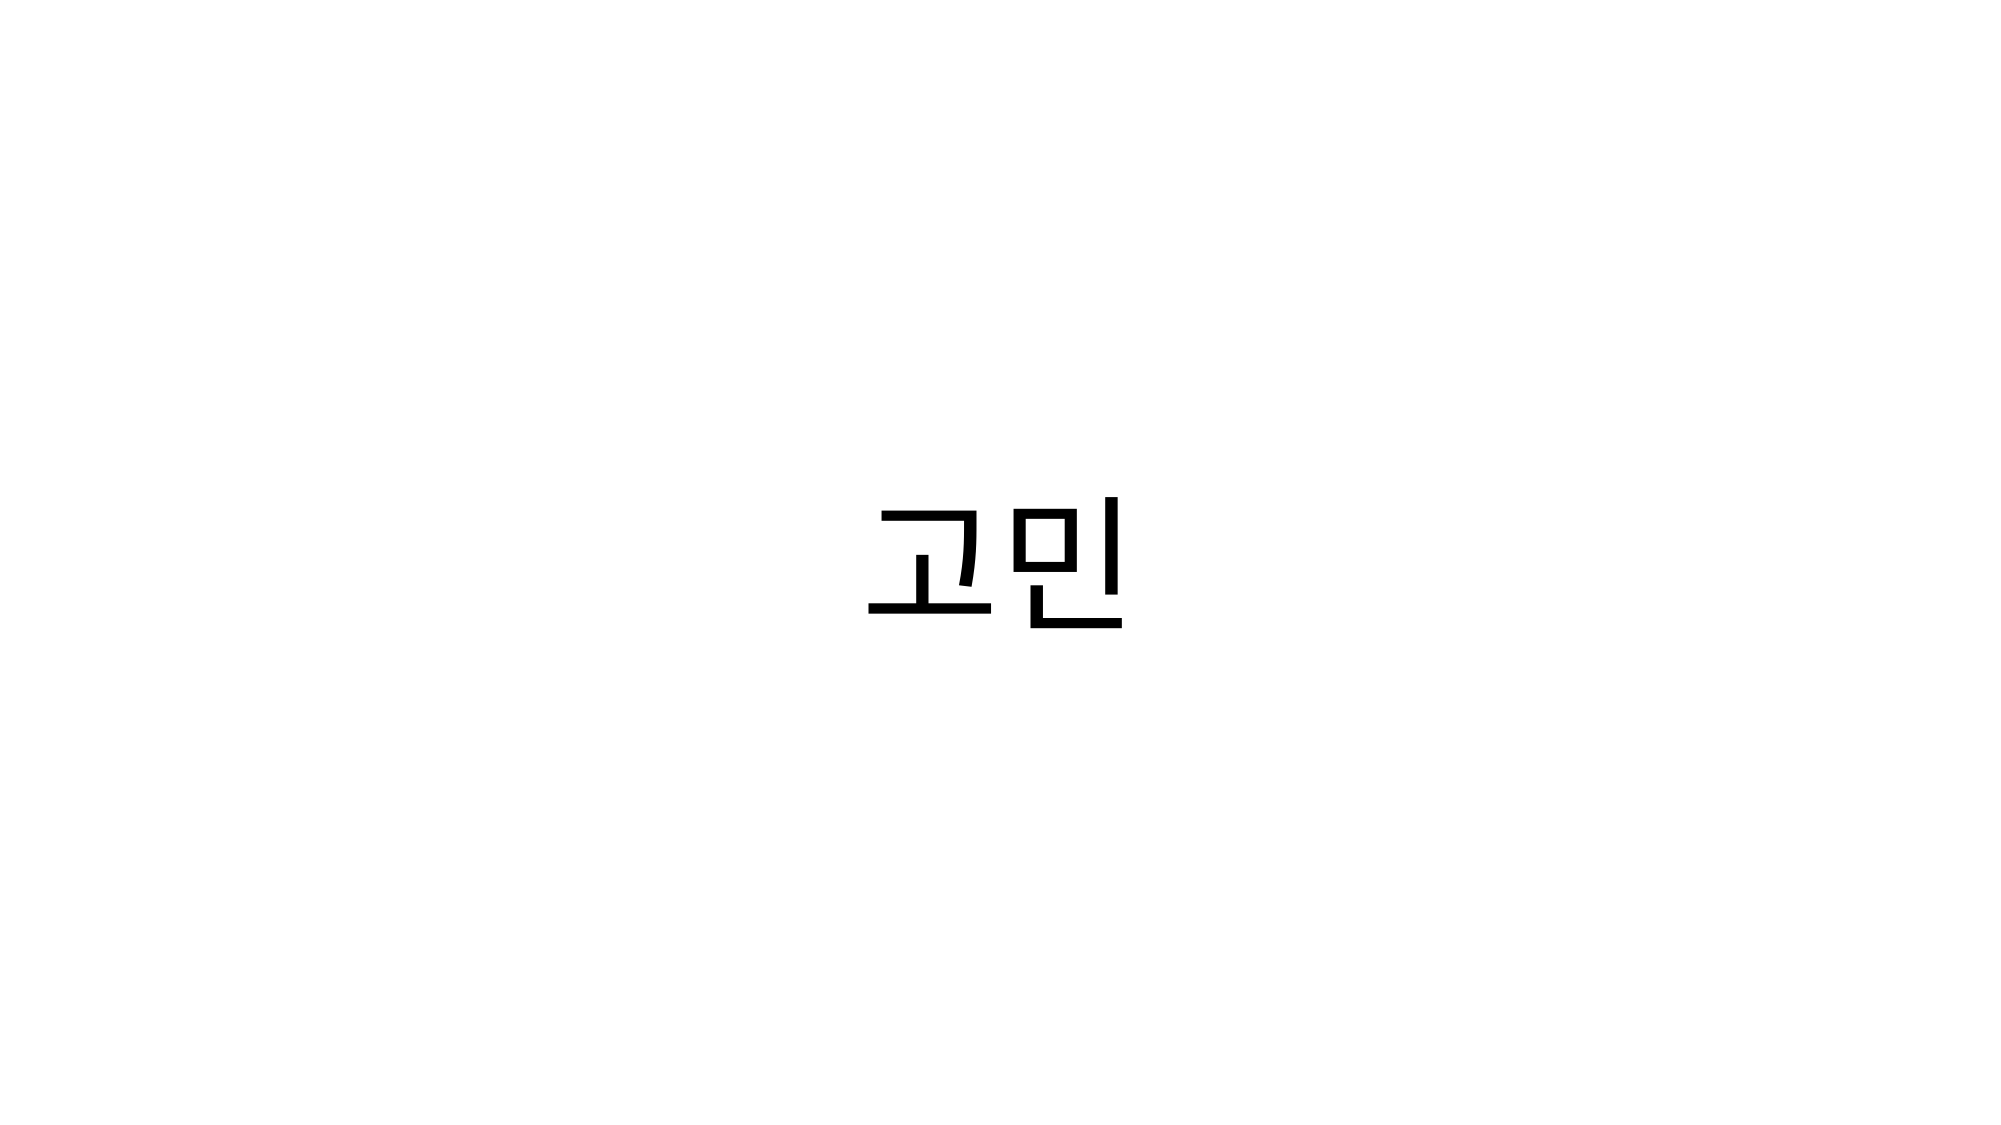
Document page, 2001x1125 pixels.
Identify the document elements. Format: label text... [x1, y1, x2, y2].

text_box 고민 [847, 463, 1153, 659]
